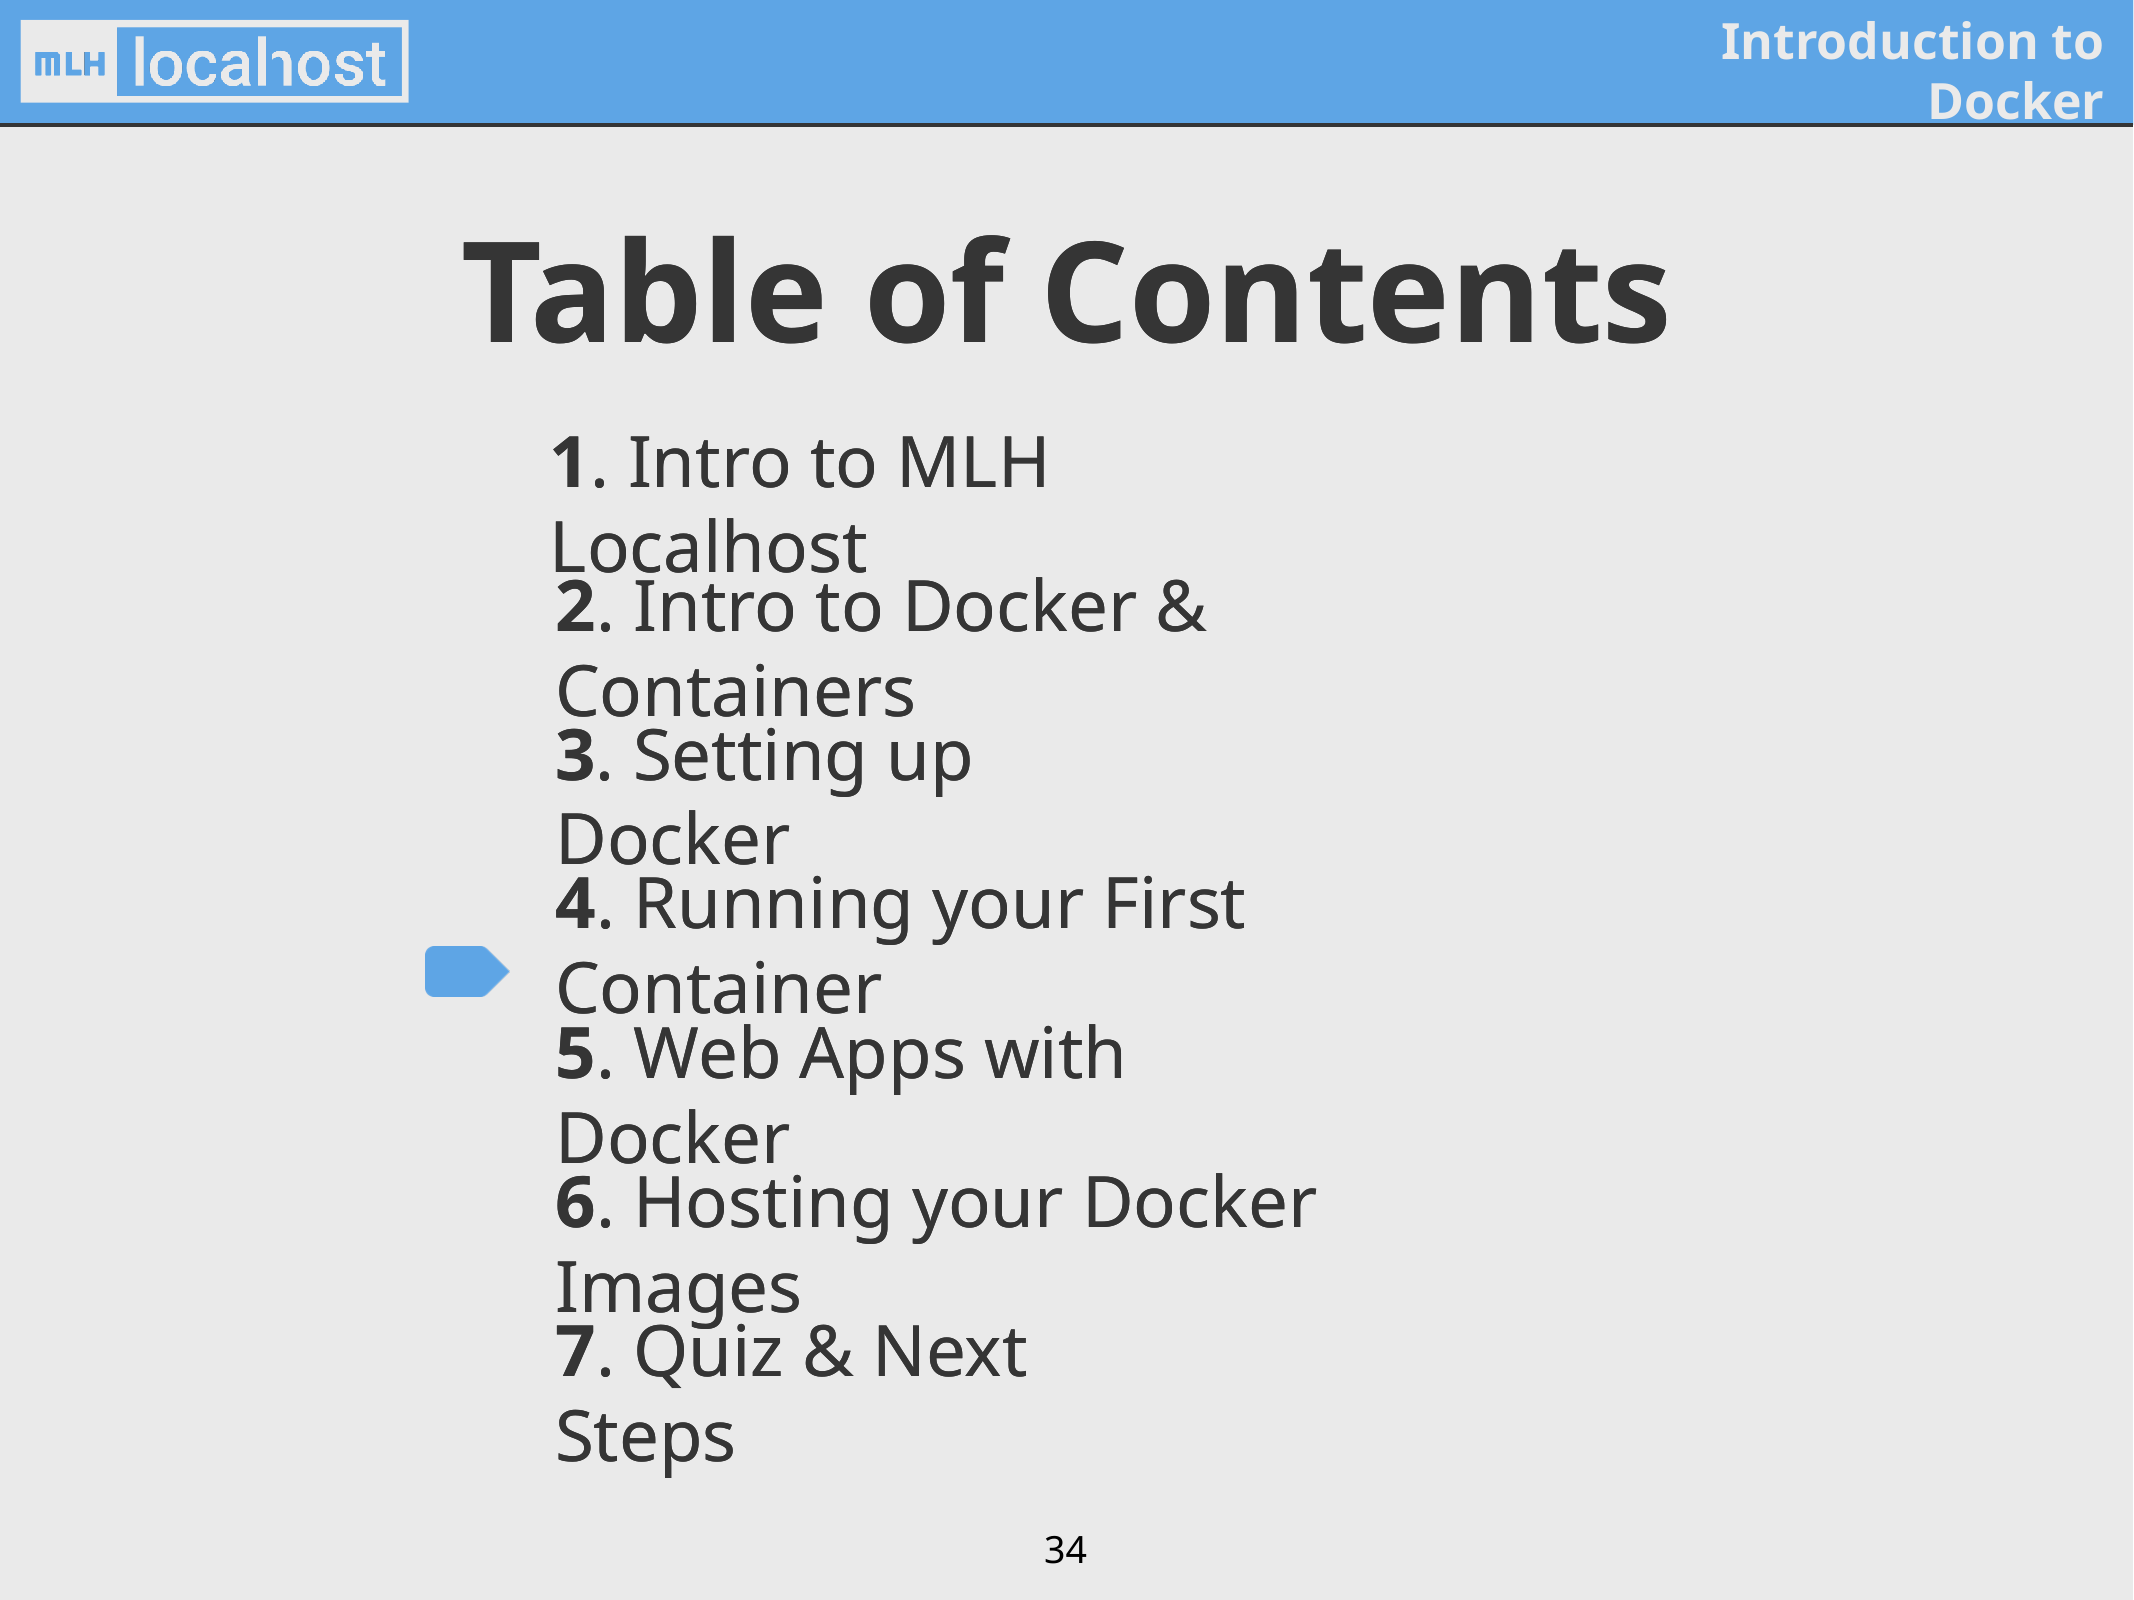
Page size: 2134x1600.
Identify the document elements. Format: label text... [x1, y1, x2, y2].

text_box 4. Running your First Container [547, 886, 1592, 1000]
text_box 1. Intro to MLH Localhost [541, 445, 1389, 559]
text_box Table of Contents [451, 182, 1683, 391]
slide_number ‹#› [1034, 1517, 1097, 1585]
text_box [0, 0, 2134, 124]
text_box 6. Hosting your Docker Images [547, 1184, 1574, 1298]
text_box 7. Quiz & Next Steps [547, 1333, 1235, 1447]
picture [20, 19, 410, 104]
text_box 5. Web Apps with Docker [547, 1035, 1386, 1149]
text_box 3. Setting up Docker [547, 737, 1229, 851]
list Introduction to Docker [1524, 34, 2113, 106]
text_box 2. Intro to Docker & Containers [547, 588, 1587, 702]
picture [425, 946, 510, 997]
